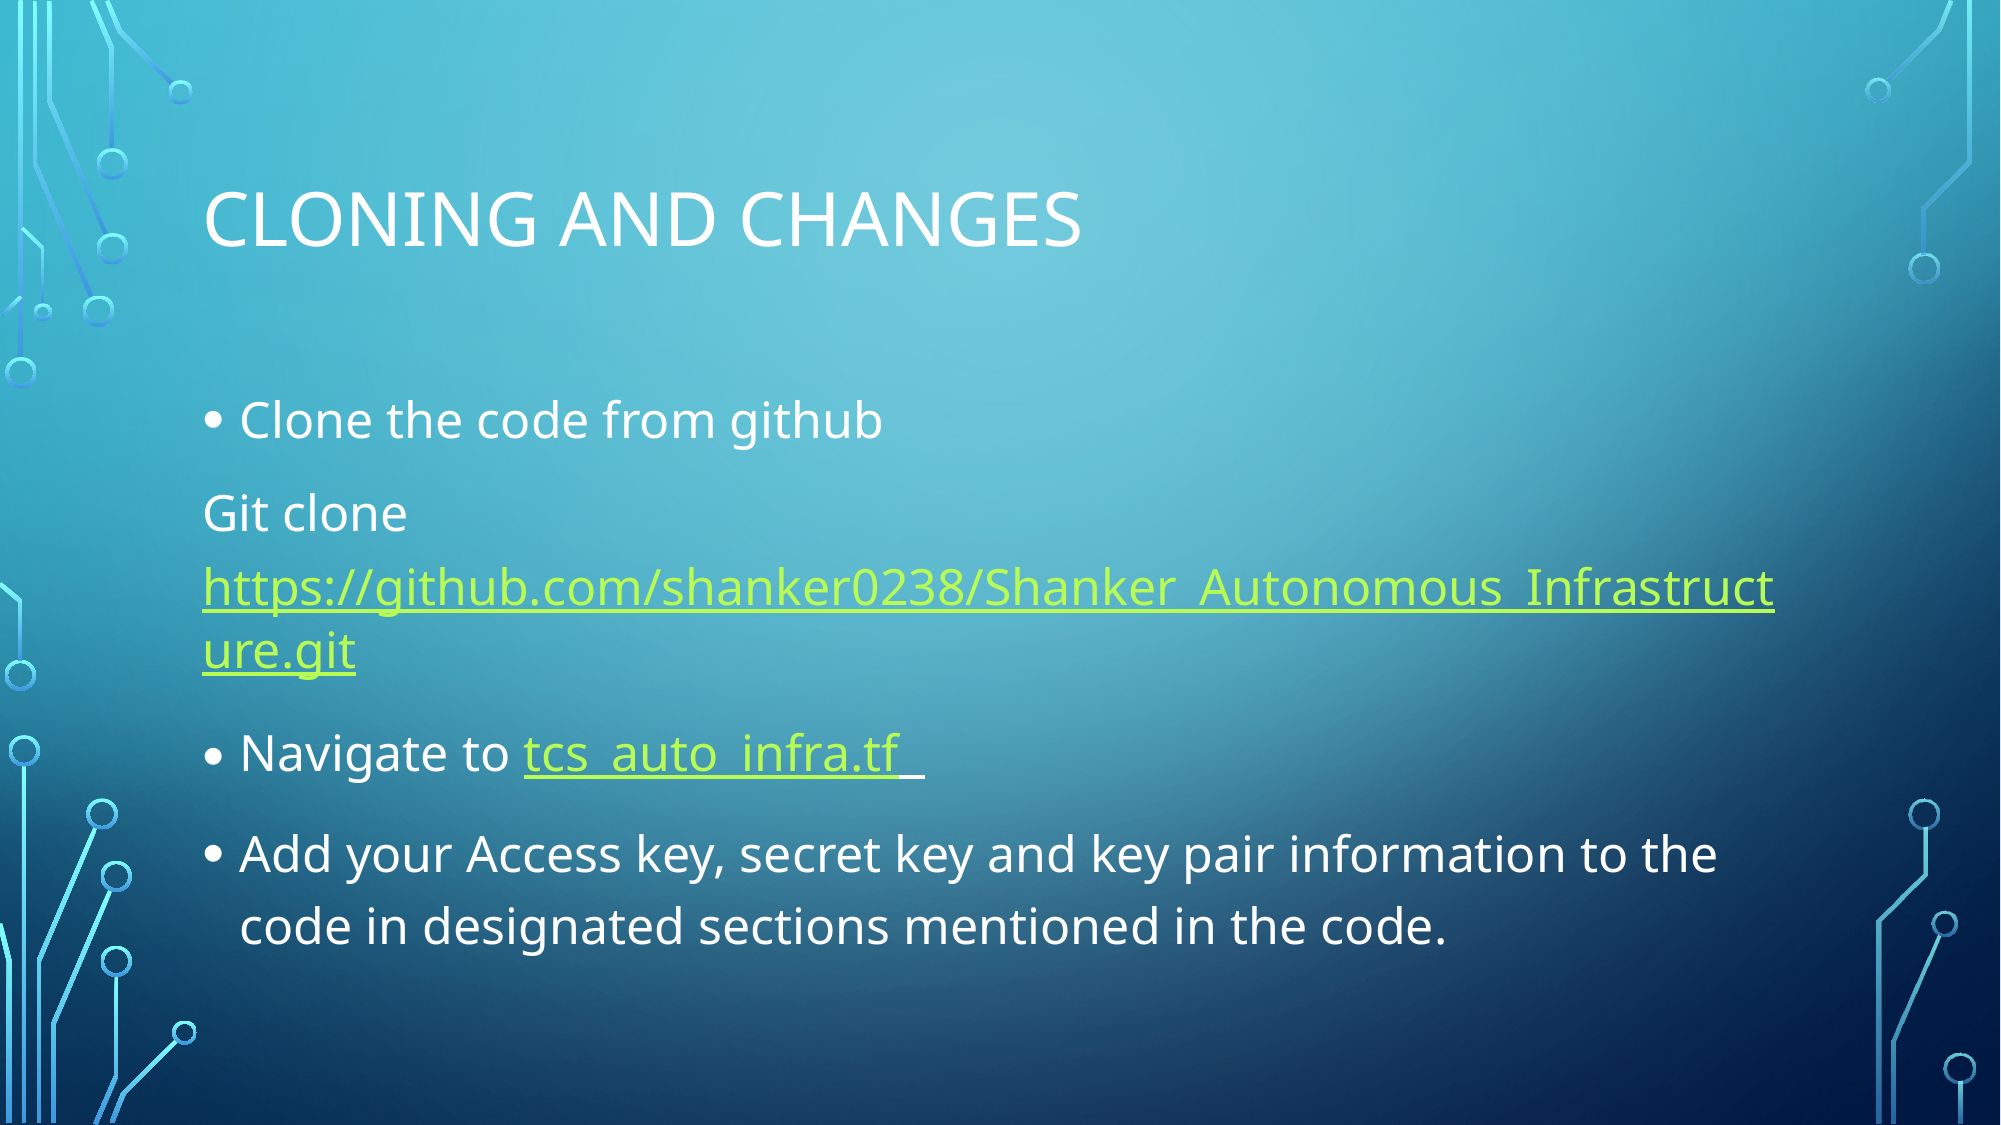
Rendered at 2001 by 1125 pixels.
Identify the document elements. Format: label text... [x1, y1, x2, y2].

list Clone the code from github Git clone https://github.com/shanker0238/Shanker_Autonomous_Infrastructure.git Navigate to tcs_auto_infra.tf Add your Access key, secret key and key pair information to the code in designated sections mentioned in the code. [187, 369, 1813, 950]
title Cloning and changes [187, 101, 1813, 344]
